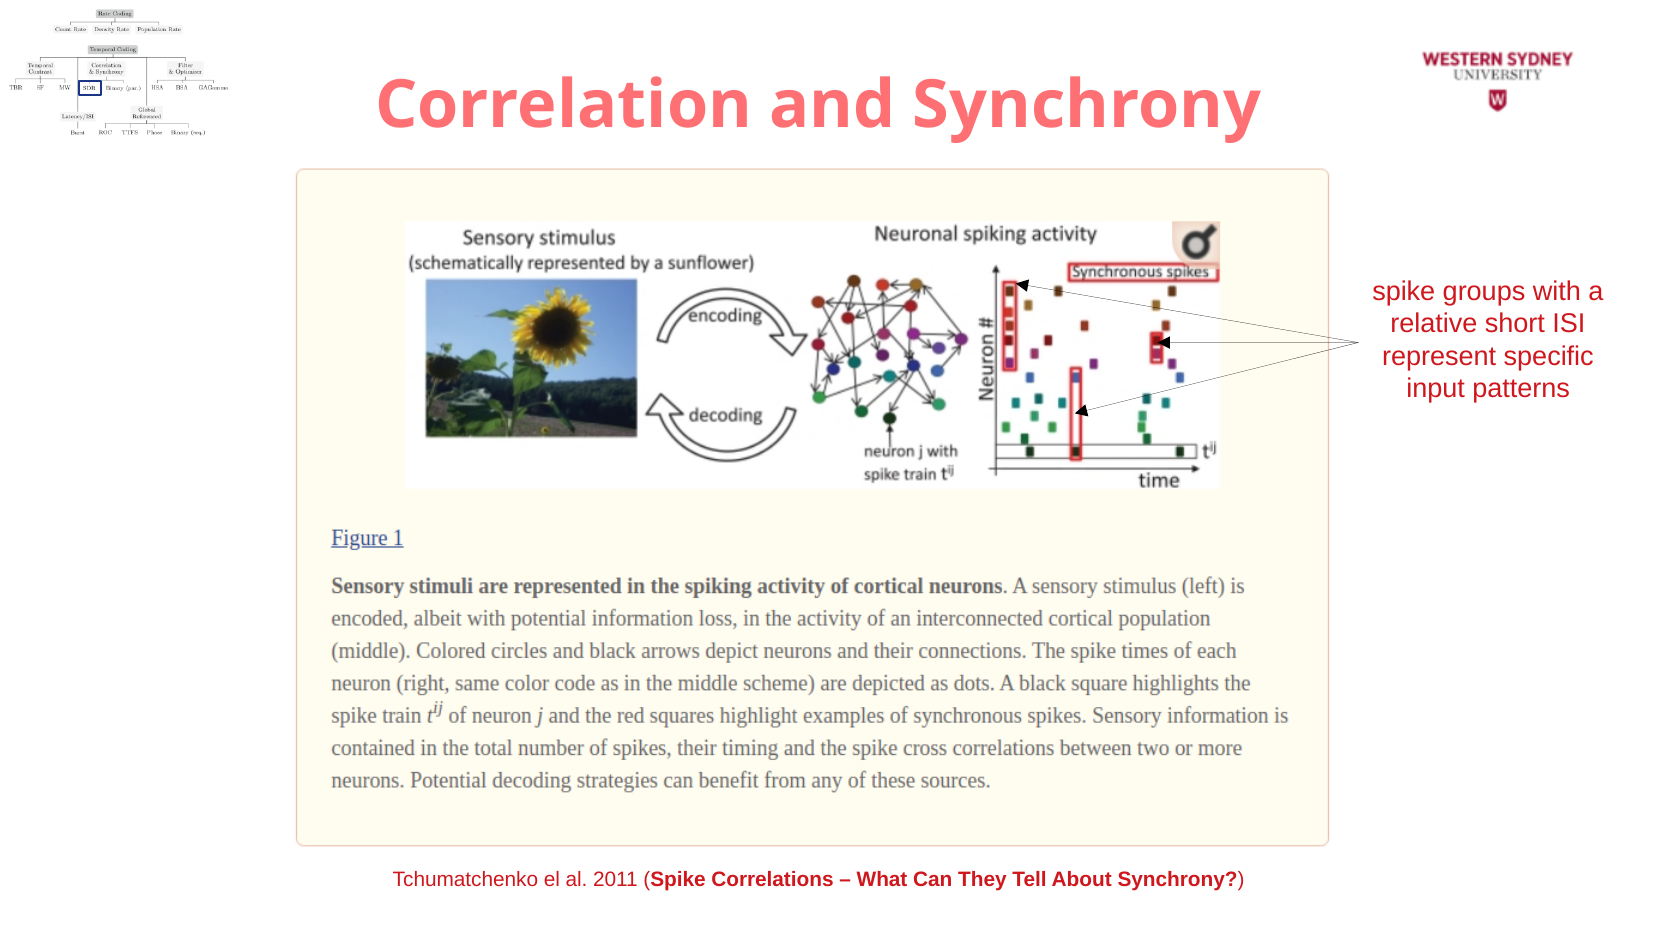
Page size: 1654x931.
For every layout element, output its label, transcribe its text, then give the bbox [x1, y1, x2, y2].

text_box Tchumatchenko el al. 2011 (Spike Correlations – What Can They Tell About Synchrony?) [377, 858, 1417, 931]
picture [289, 165, 1335, 850]
picture [1359, 2, 1651, 148]
picture [5, 5, 232, 140]
text_box spike groups with a relative short ISI represent specific input patterns [1340, 265, 1642, 401]
text_box Correlation and Synchrony [82, 0, 1570, 151]
